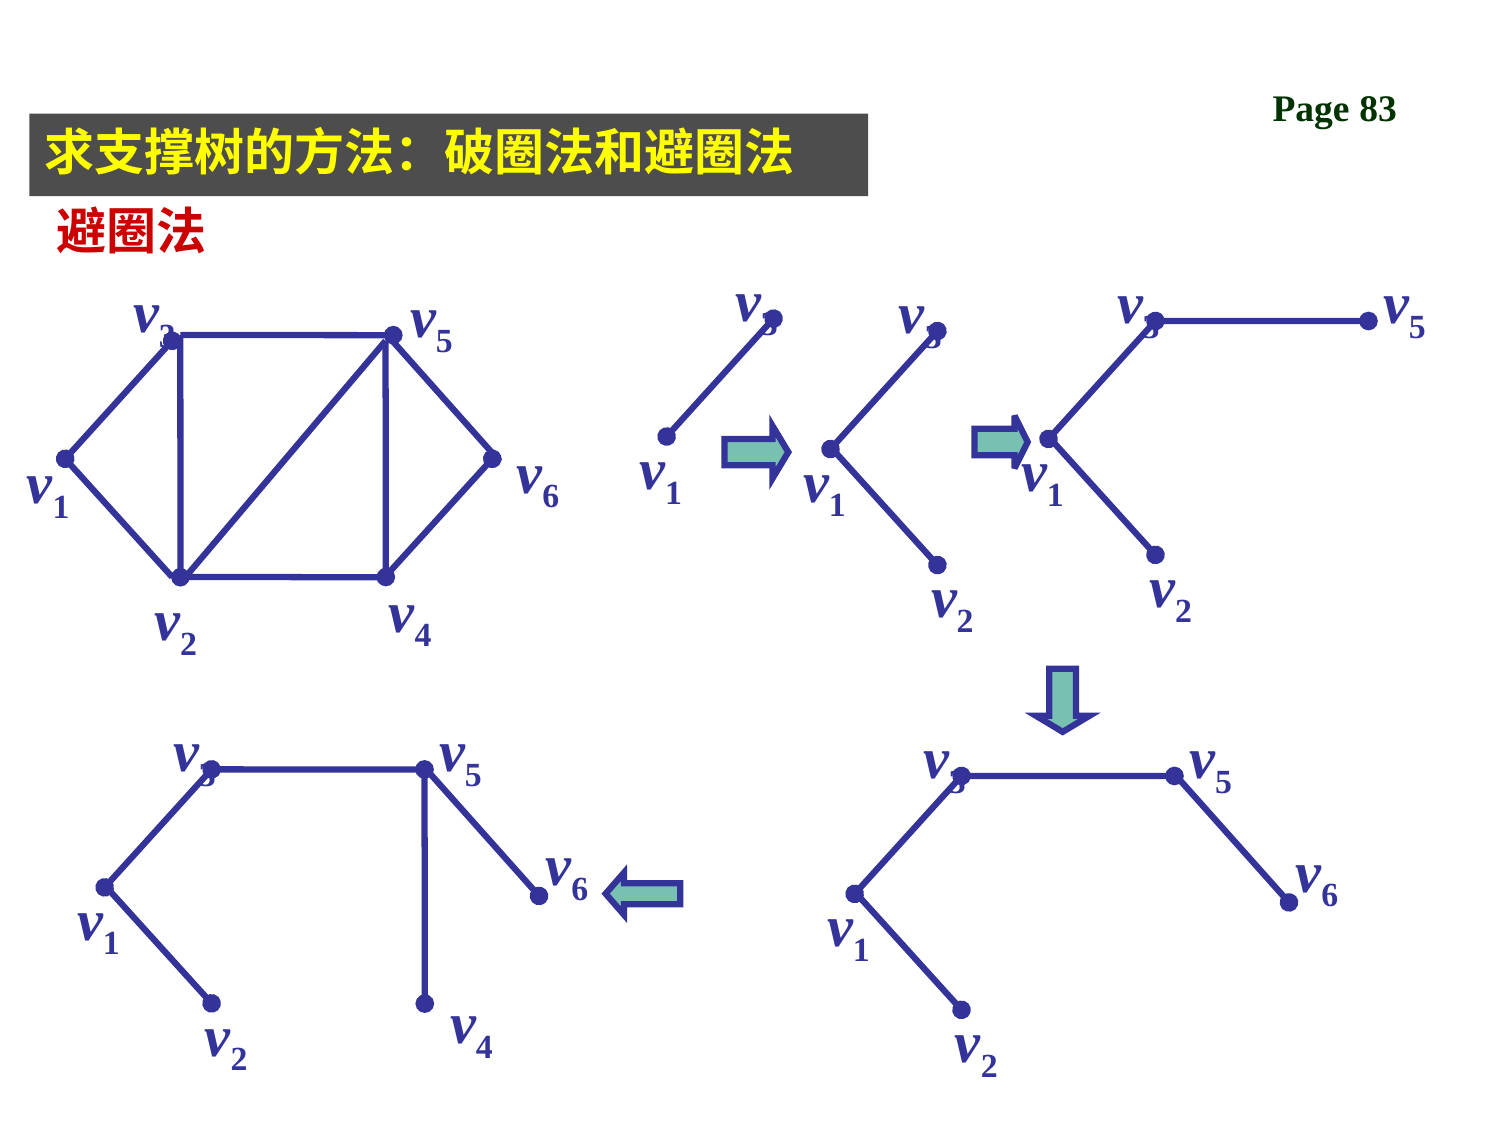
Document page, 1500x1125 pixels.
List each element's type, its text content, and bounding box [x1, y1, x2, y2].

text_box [11, 266, 609, 661]
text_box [724, 267, 1023, 638]
text_box 求支撑树的方法：破圈法和避圈法 [29, 113, 869, 197]
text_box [812, 668, 1388, 1083]
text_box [974, 257, 1476, 628]
text_box 避圈法 [41, 197, 222, 265]
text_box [62, 705, 681, 1076]
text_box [624, 255, 827, 510]
